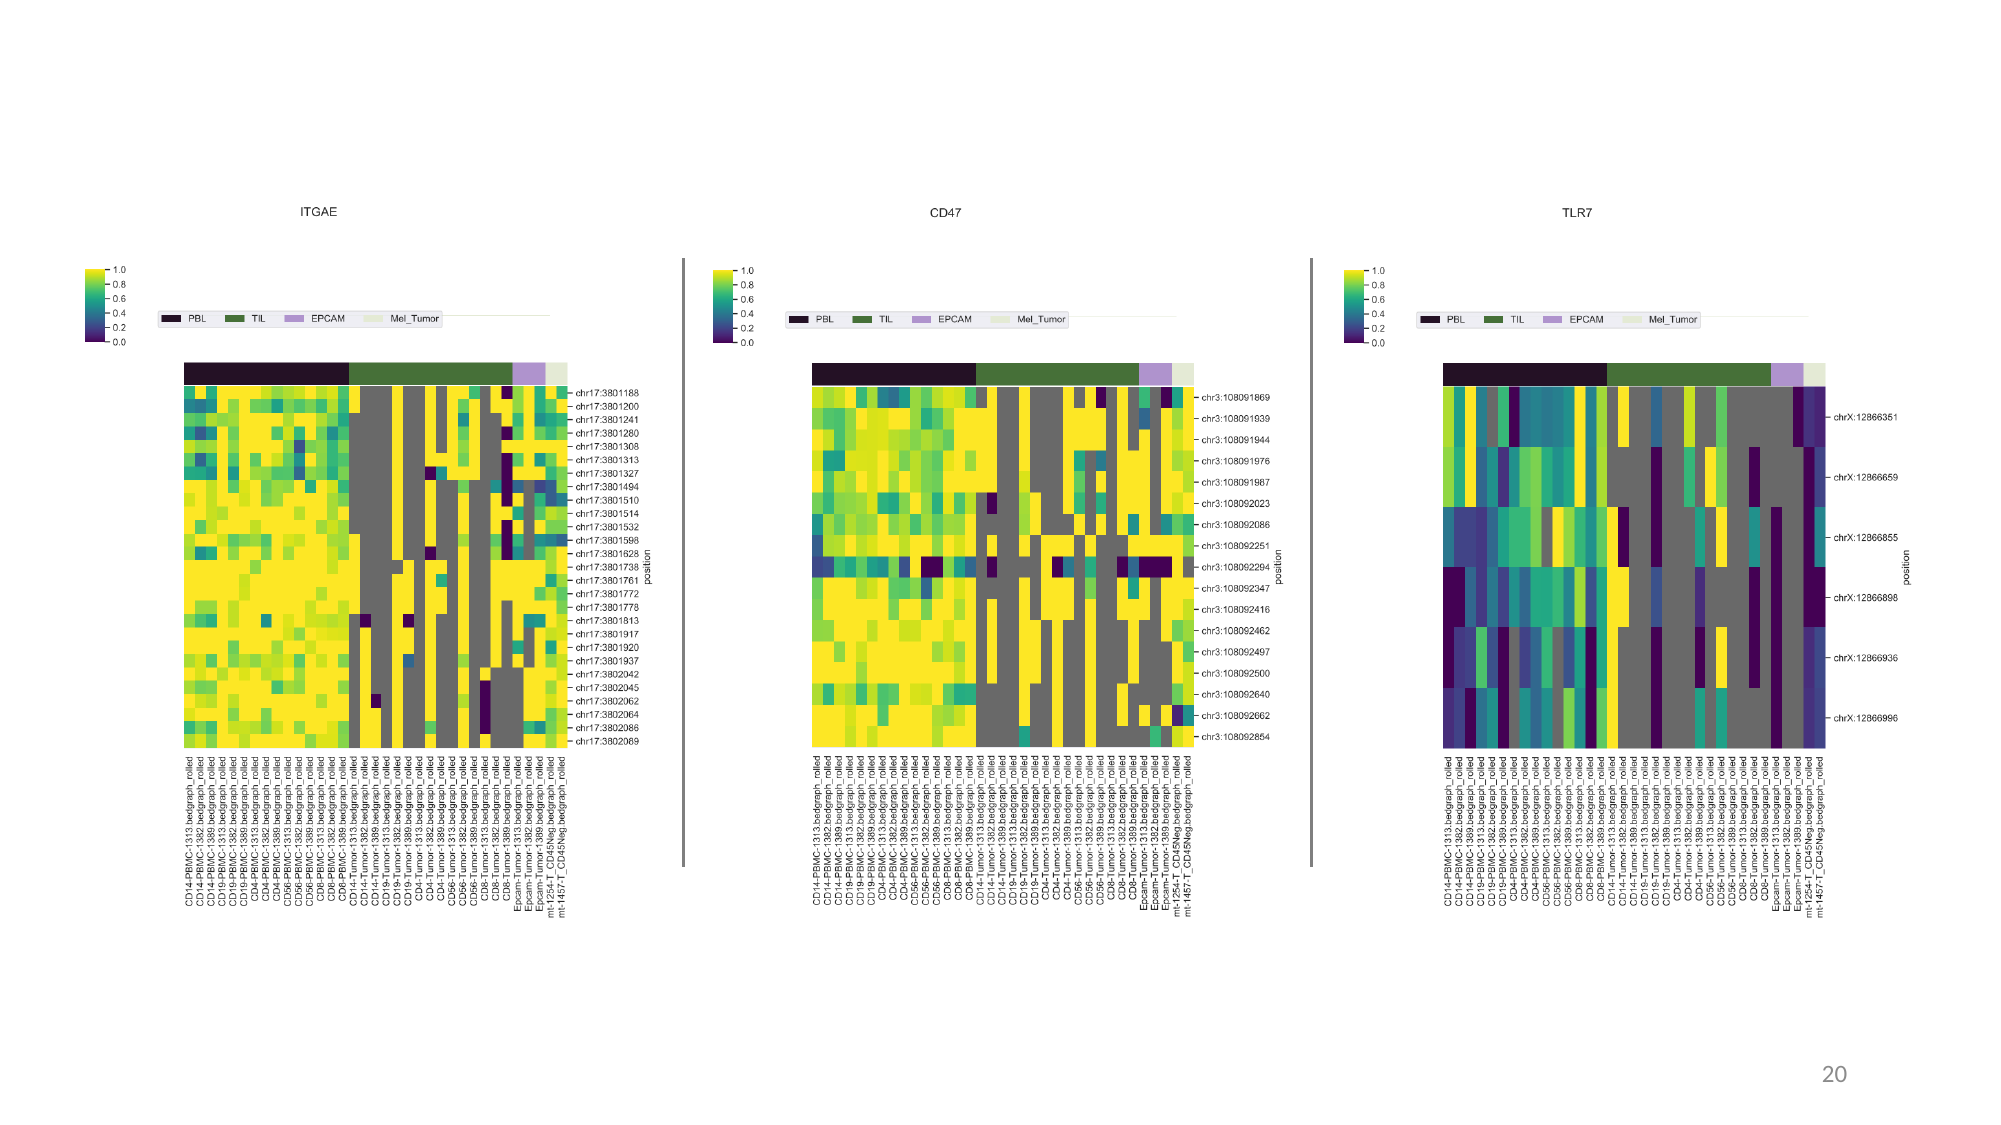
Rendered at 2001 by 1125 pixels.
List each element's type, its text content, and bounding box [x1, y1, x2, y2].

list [707, 202, 1288, 922]
picture [79, 201, 657, 923]
picture [1338, 202, 1916, 922]
slide_number 20 [1412, 1042, 1863, 1103]
